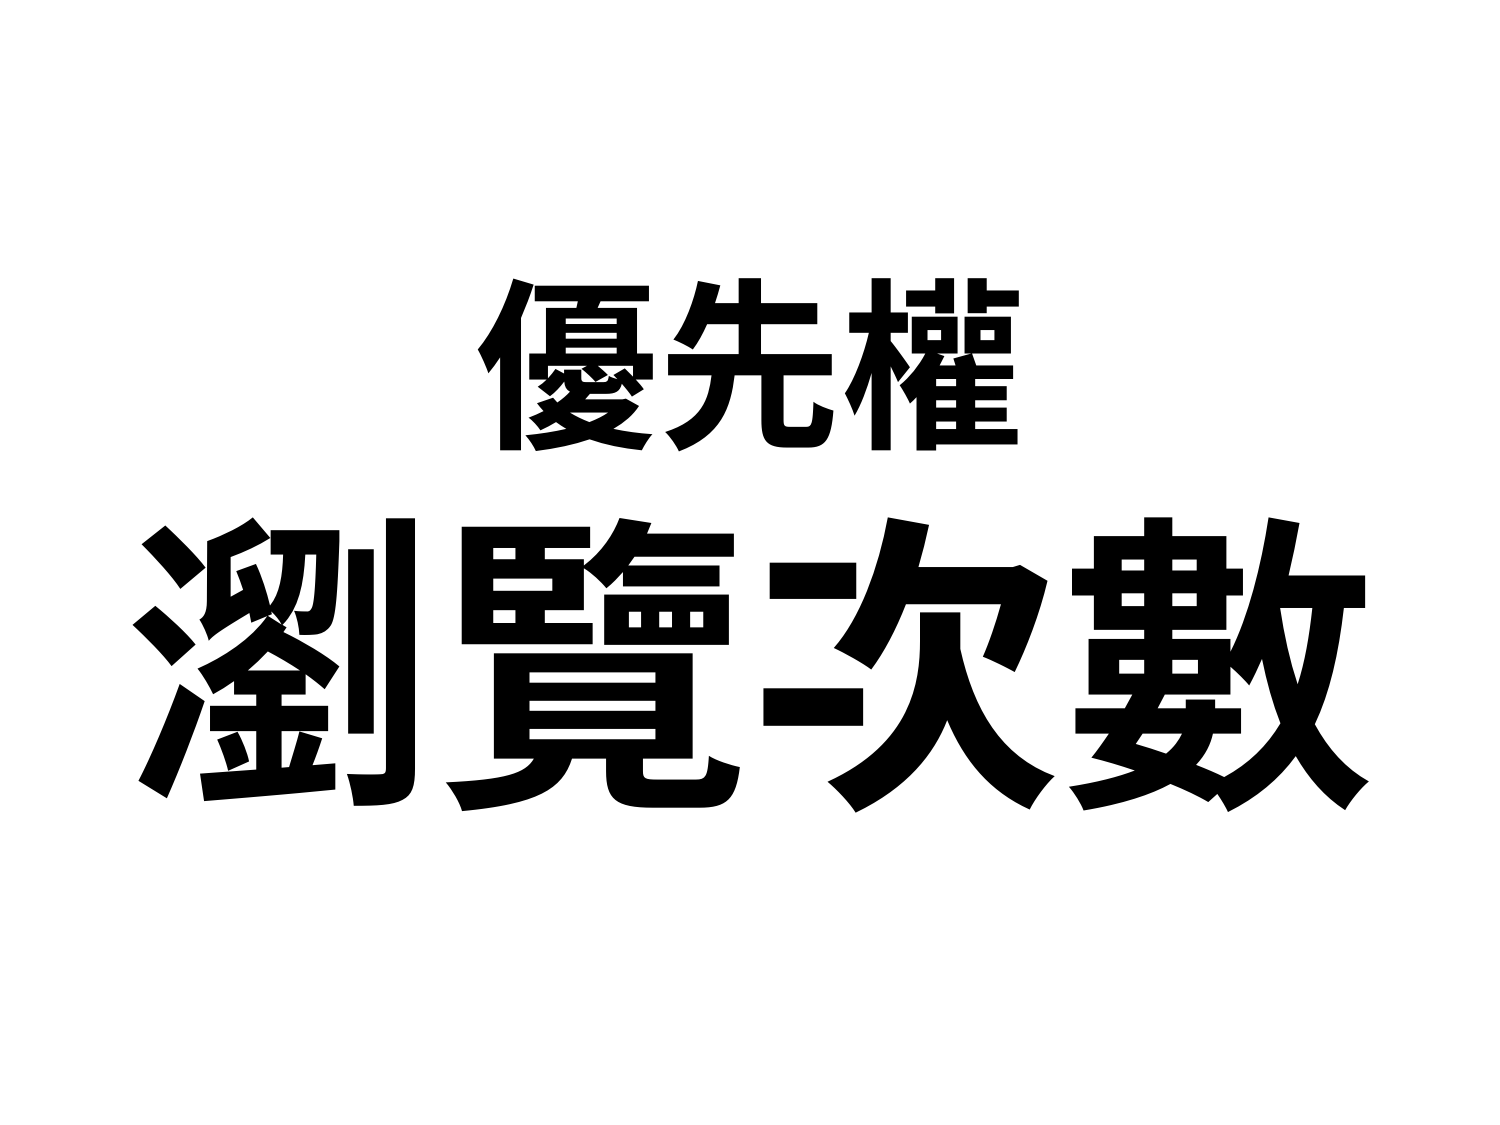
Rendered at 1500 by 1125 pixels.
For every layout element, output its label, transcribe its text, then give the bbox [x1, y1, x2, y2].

text_box 優先權 瀏覽次數 [112, 243, 1388, 485]
